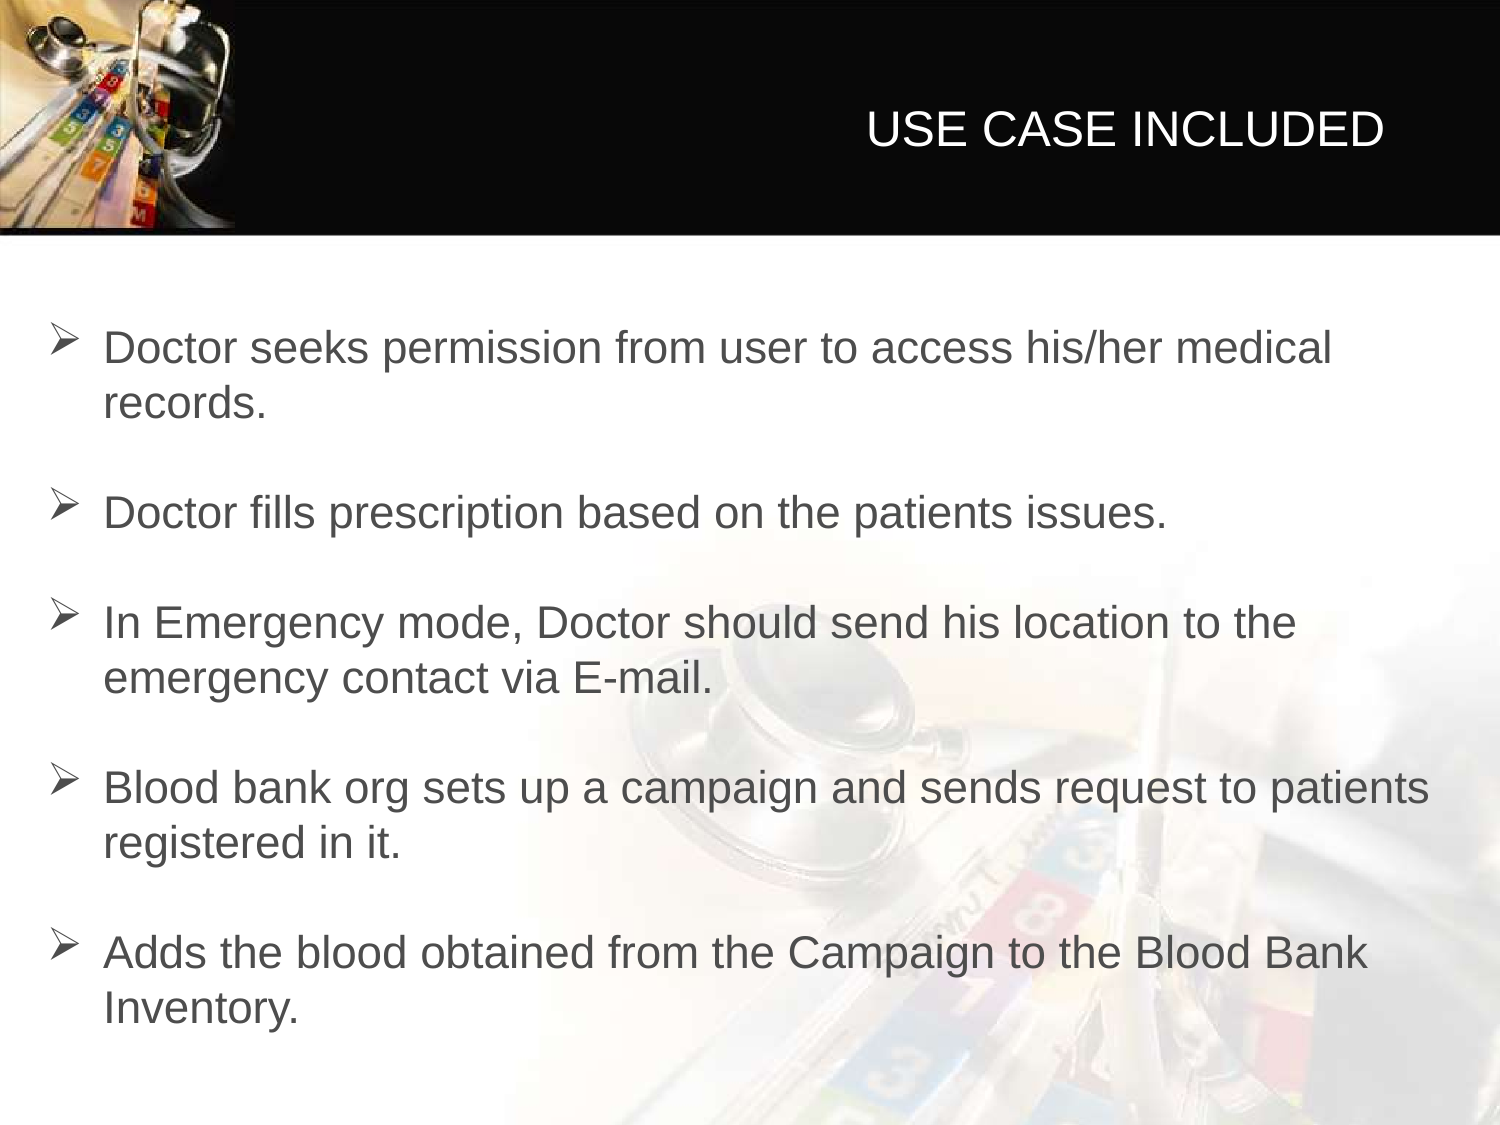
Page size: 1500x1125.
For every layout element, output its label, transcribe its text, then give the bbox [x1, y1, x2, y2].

title USE CASE INCLUDED [60, 96, 1440, 158]
picture [0, 0, 1500, 1125]
list Doctor seeks permission from user to access his/her medical records. Doctor fills prescription based on the patients issues. In Emergency mode, Doctor should send his location to the emergency contact via E-mail. Blood bank org sets up a campaign and sends request to patients registered in it. Adds the blood obtained from the Campaign to the Blood Bank Inventory. [46, 262, 1475, 1125]
